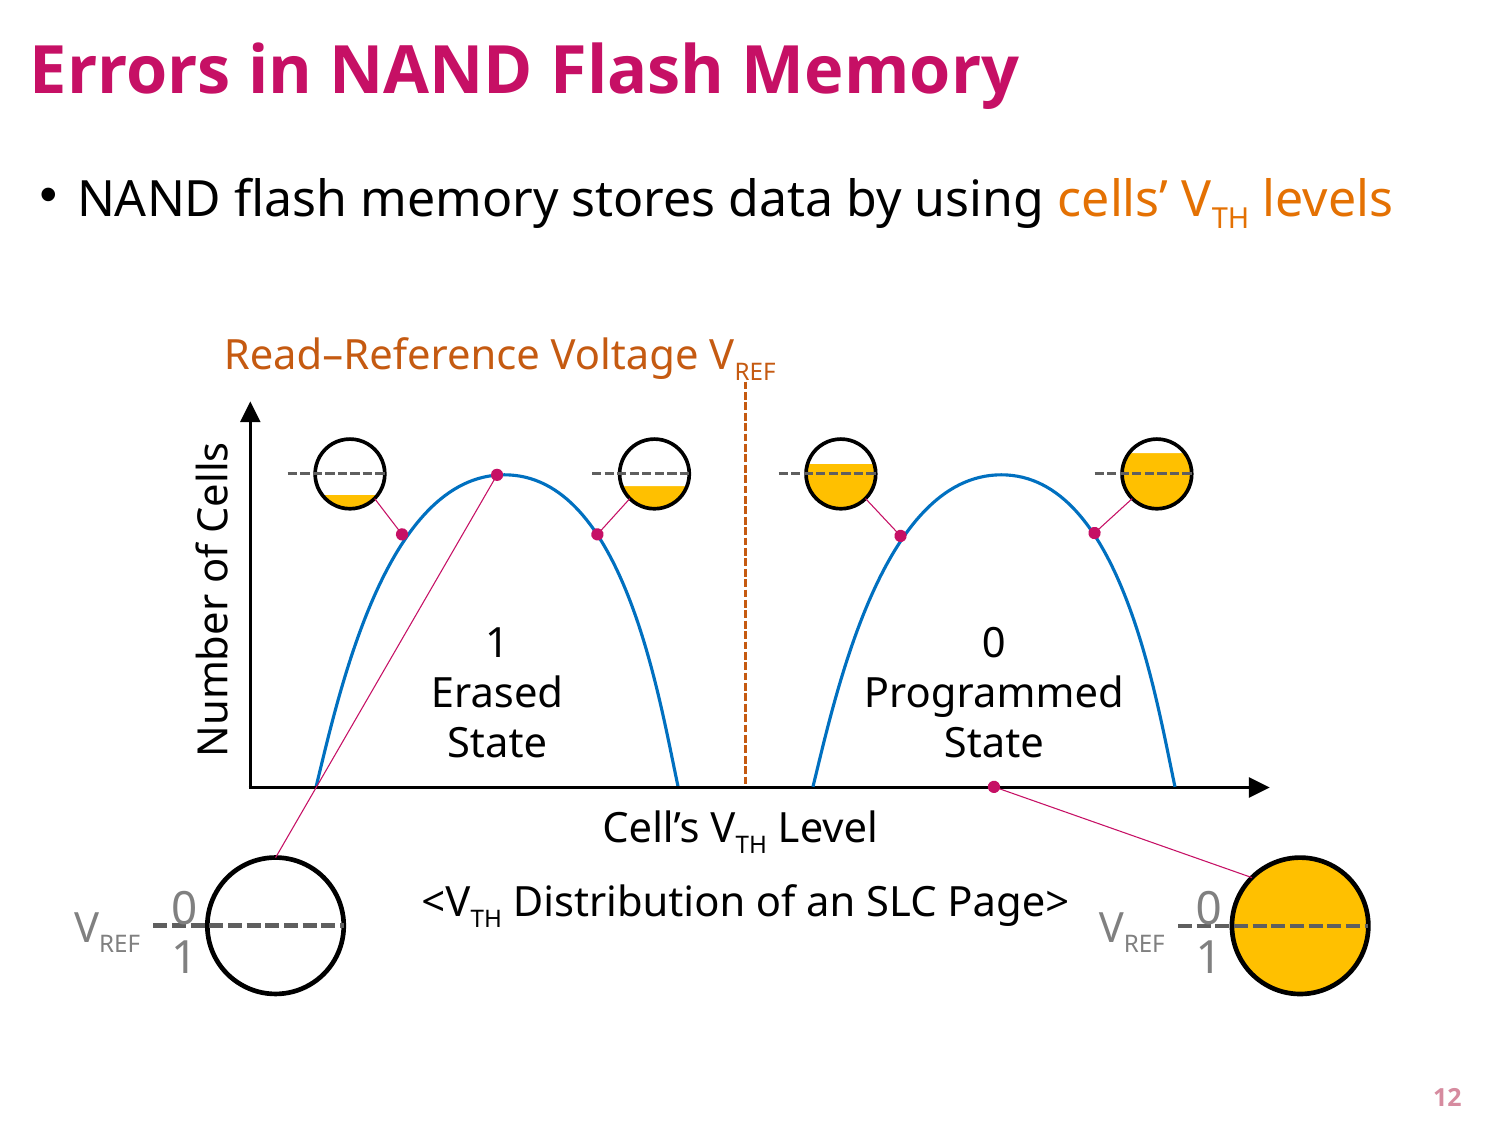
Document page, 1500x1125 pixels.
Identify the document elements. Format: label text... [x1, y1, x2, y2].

title Errors in NAND Flash Memory [0, 0, 1500, 133]
list NAND flash memory stores data by using cells’ VTH levels [24, 159, 1476, 1043]
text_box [167, 331, 1270, 786]
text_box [287, 394, 1194, 536]
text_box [41, 786, 1369, 996]
slide_number 12 [1140, 1068, 1477, 1125]
